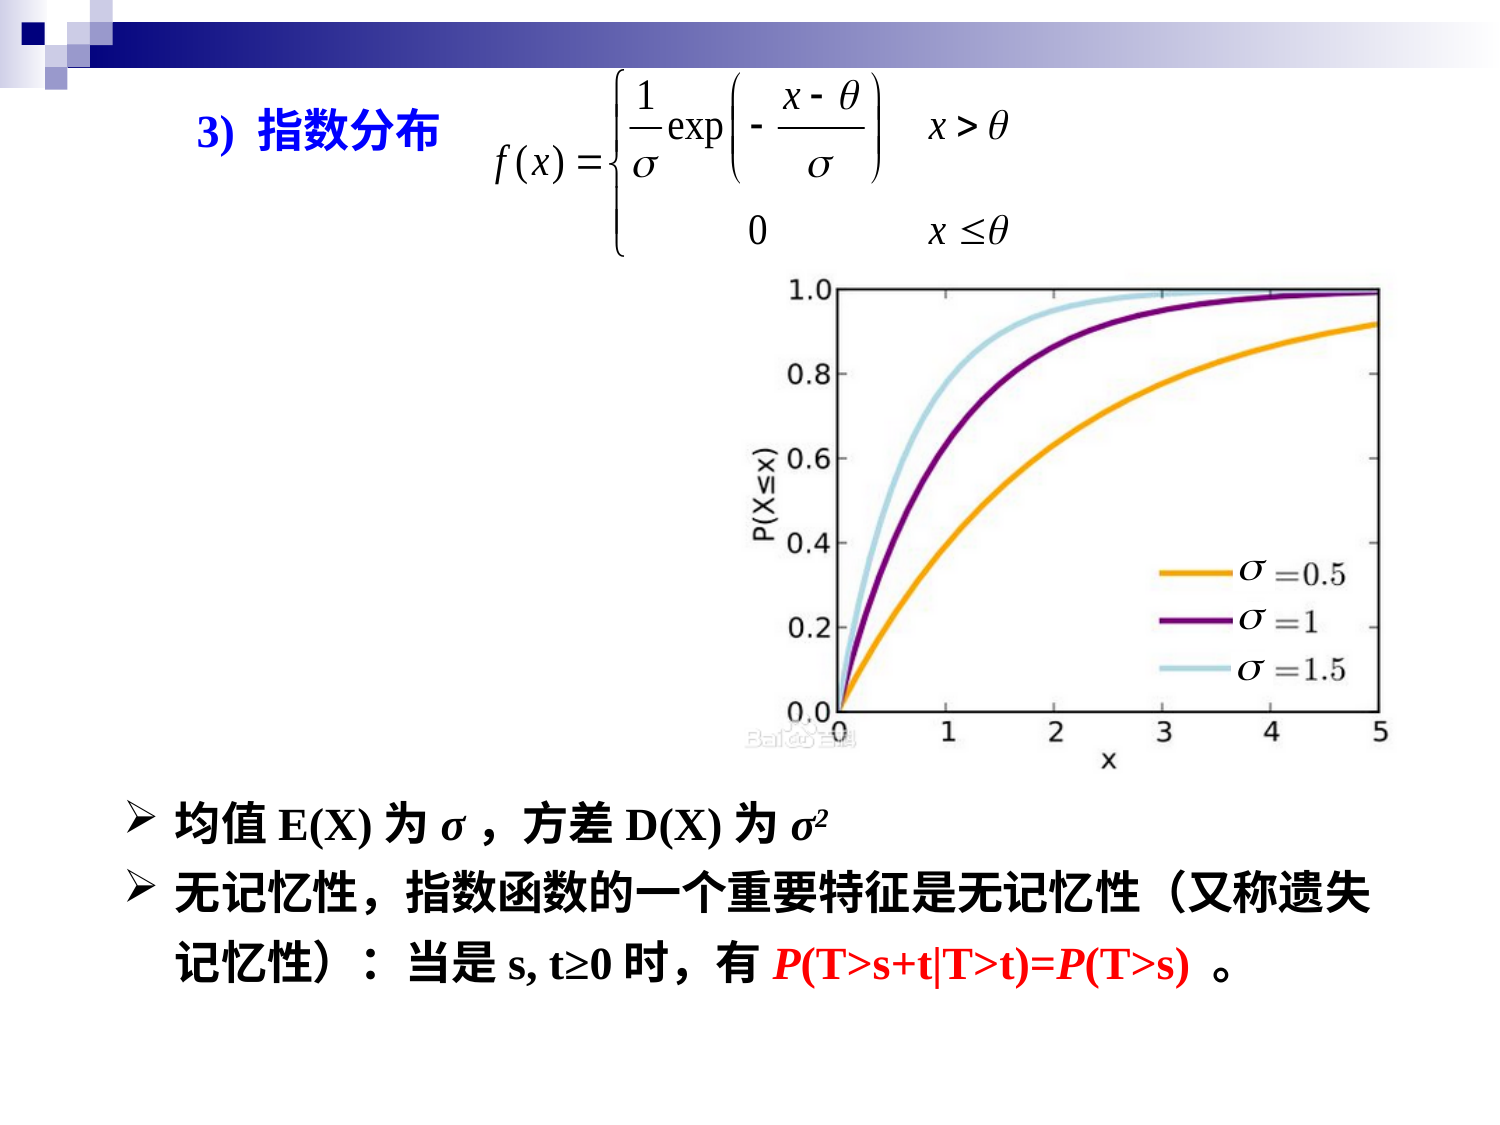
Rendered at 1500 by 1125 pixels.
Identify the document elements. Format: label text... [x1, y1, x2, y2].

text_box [739, 266, 1399, 774]
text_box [480, 60, 1020, 267]
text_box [1231, 652, 1273, 691]
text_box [1233, 552, 1275, 591]
text_box 3) 指数分布 [181, 94, 480, 165]
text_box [1232, 601, 1275, 640]
text_box 均值E(X)为σ，方差D(X)为σ2 无记忆性，指数函数的一个重要特征是无记忆性（又称遗失记忆性）：当是s, t≥0时，有P(T>s+t|T>t)=P(T>s) 。 [108, 773, 1392, 996]
